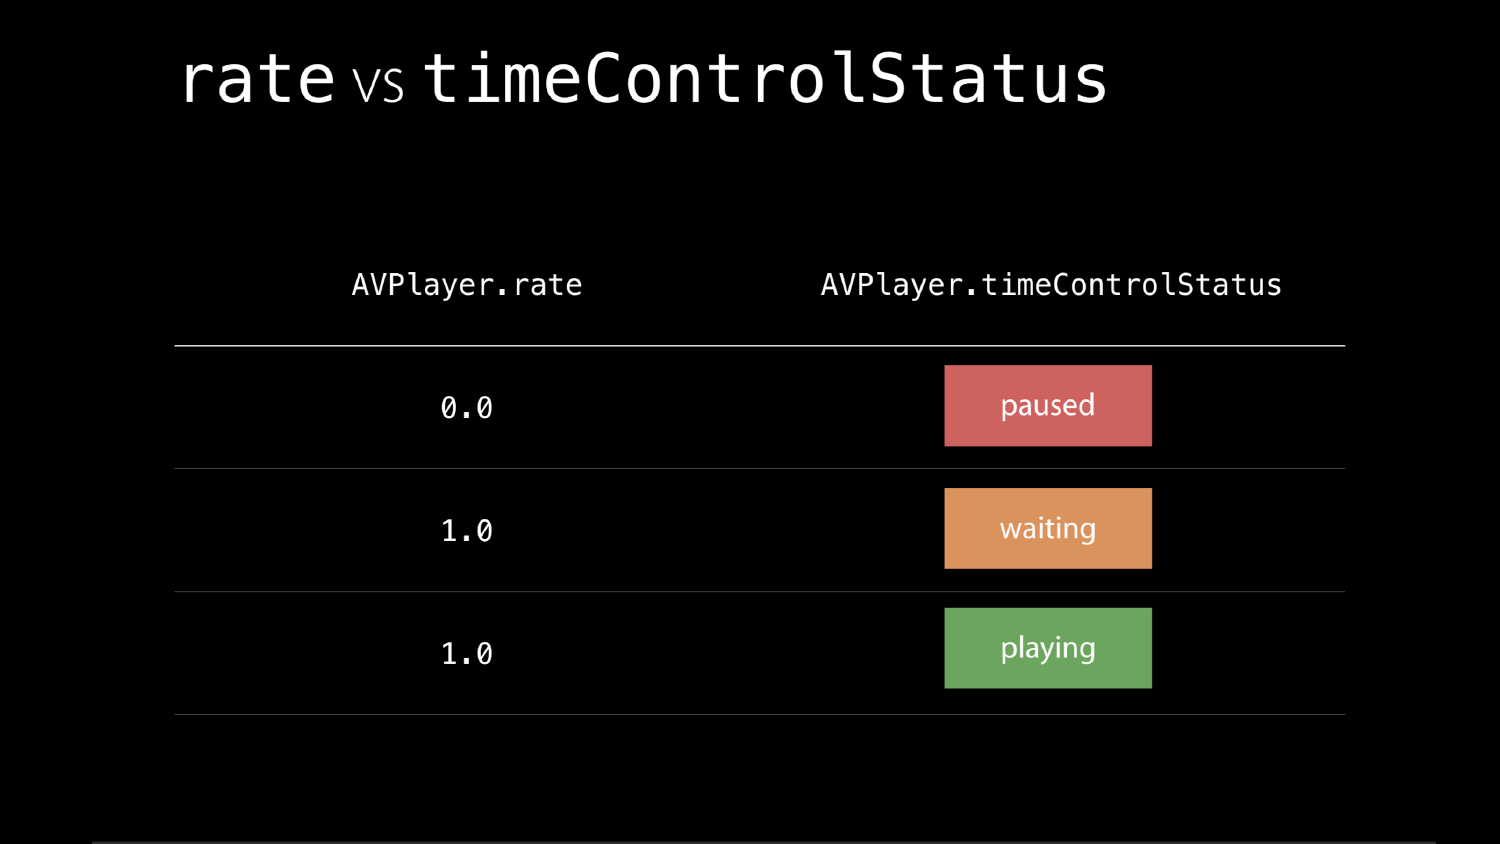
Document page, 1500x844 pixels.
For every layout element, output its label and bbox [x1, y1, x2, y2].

picture [91, 0, 1437, 844]
